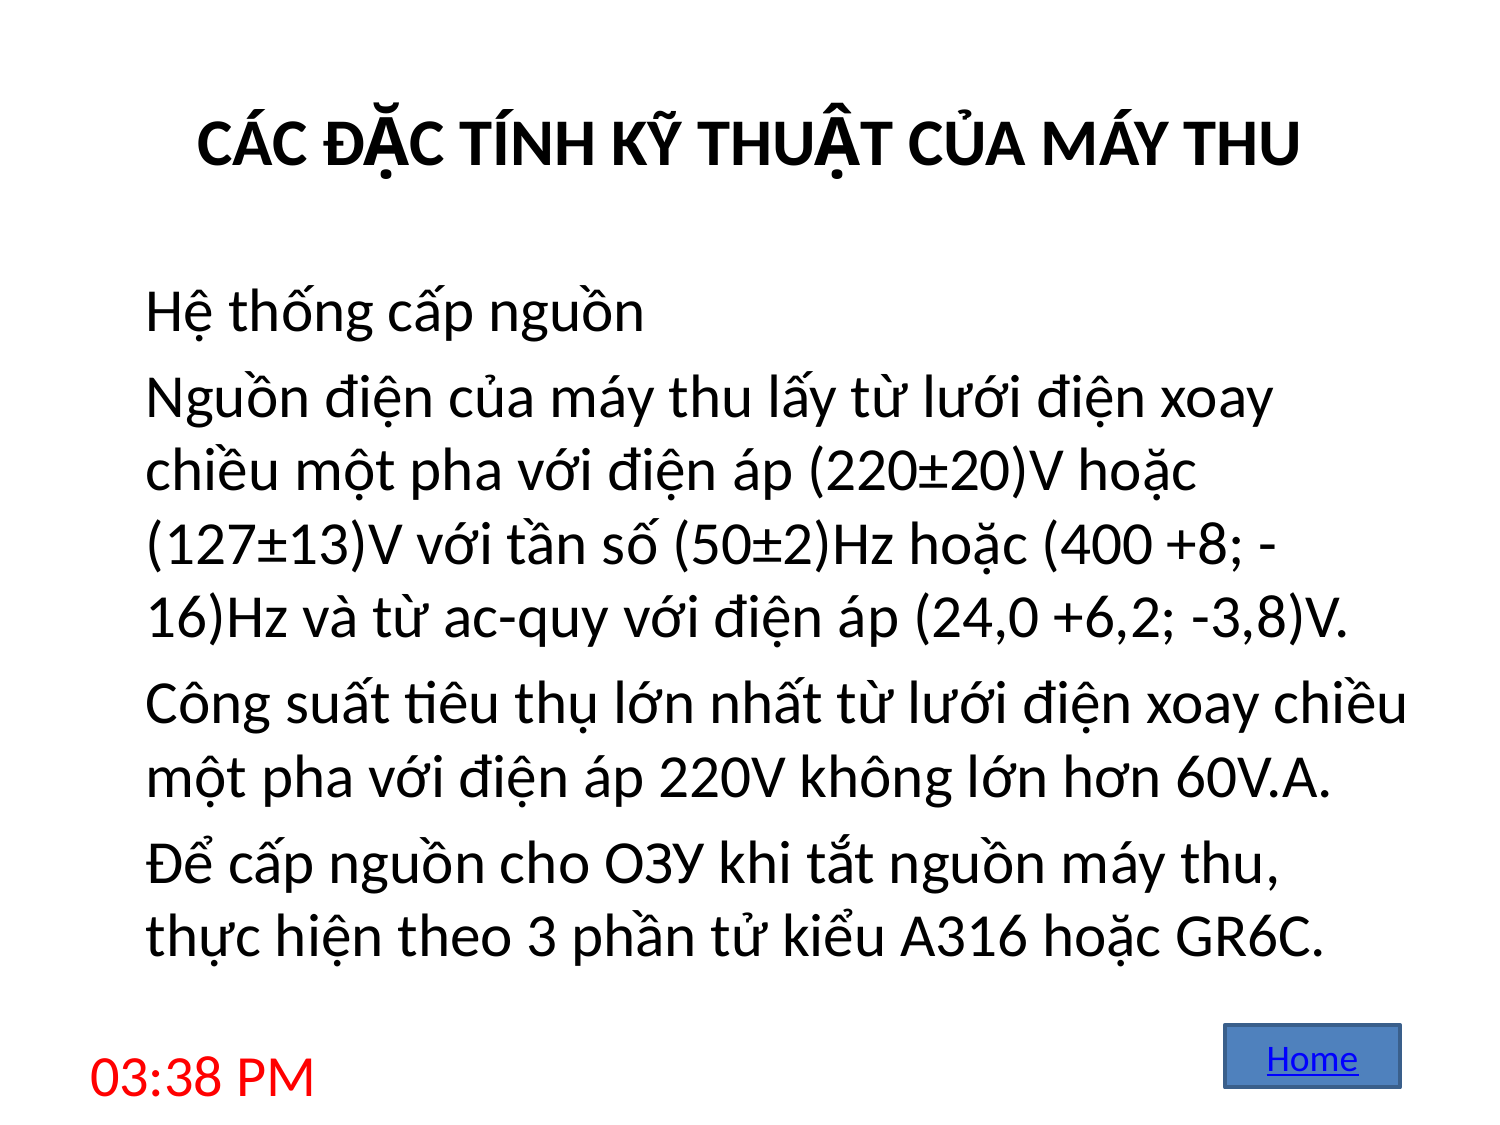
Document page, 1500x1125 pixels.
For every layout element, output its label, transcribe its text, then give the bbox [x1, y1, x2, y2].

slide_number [75, 1042, 425, 1103]
text_box Home [1223, 1023, 1402, 1089]
title CÁC ĐẶC TÍNH KỸ THUẬT CỦA MÁY THU [75, 45, 1425, 233]
list Hệ thống cấp nguồn Nguồn điện của máy thu lấy từ lưới điện xoay chiều một pha với điện áp (220±20)V hoặc (127±13)V với tần số (50±2)Hz hoặc (400 +8; -16)Hz và từ ac-quy với điện áp (24,0 +6,2; -3,8)V. Công suất tiêu thụ lớn nhất từ lưới điện xoay chiều một pha với điện áp 220V không lớn hơn 60V.A. Để cấp nguồn cho ОЗУ khi tắt nguồn máy thu, thực hiện theo 3 phần tử kiểu A316 hoặc GR6C. [75, 262, 1425, 1005]
